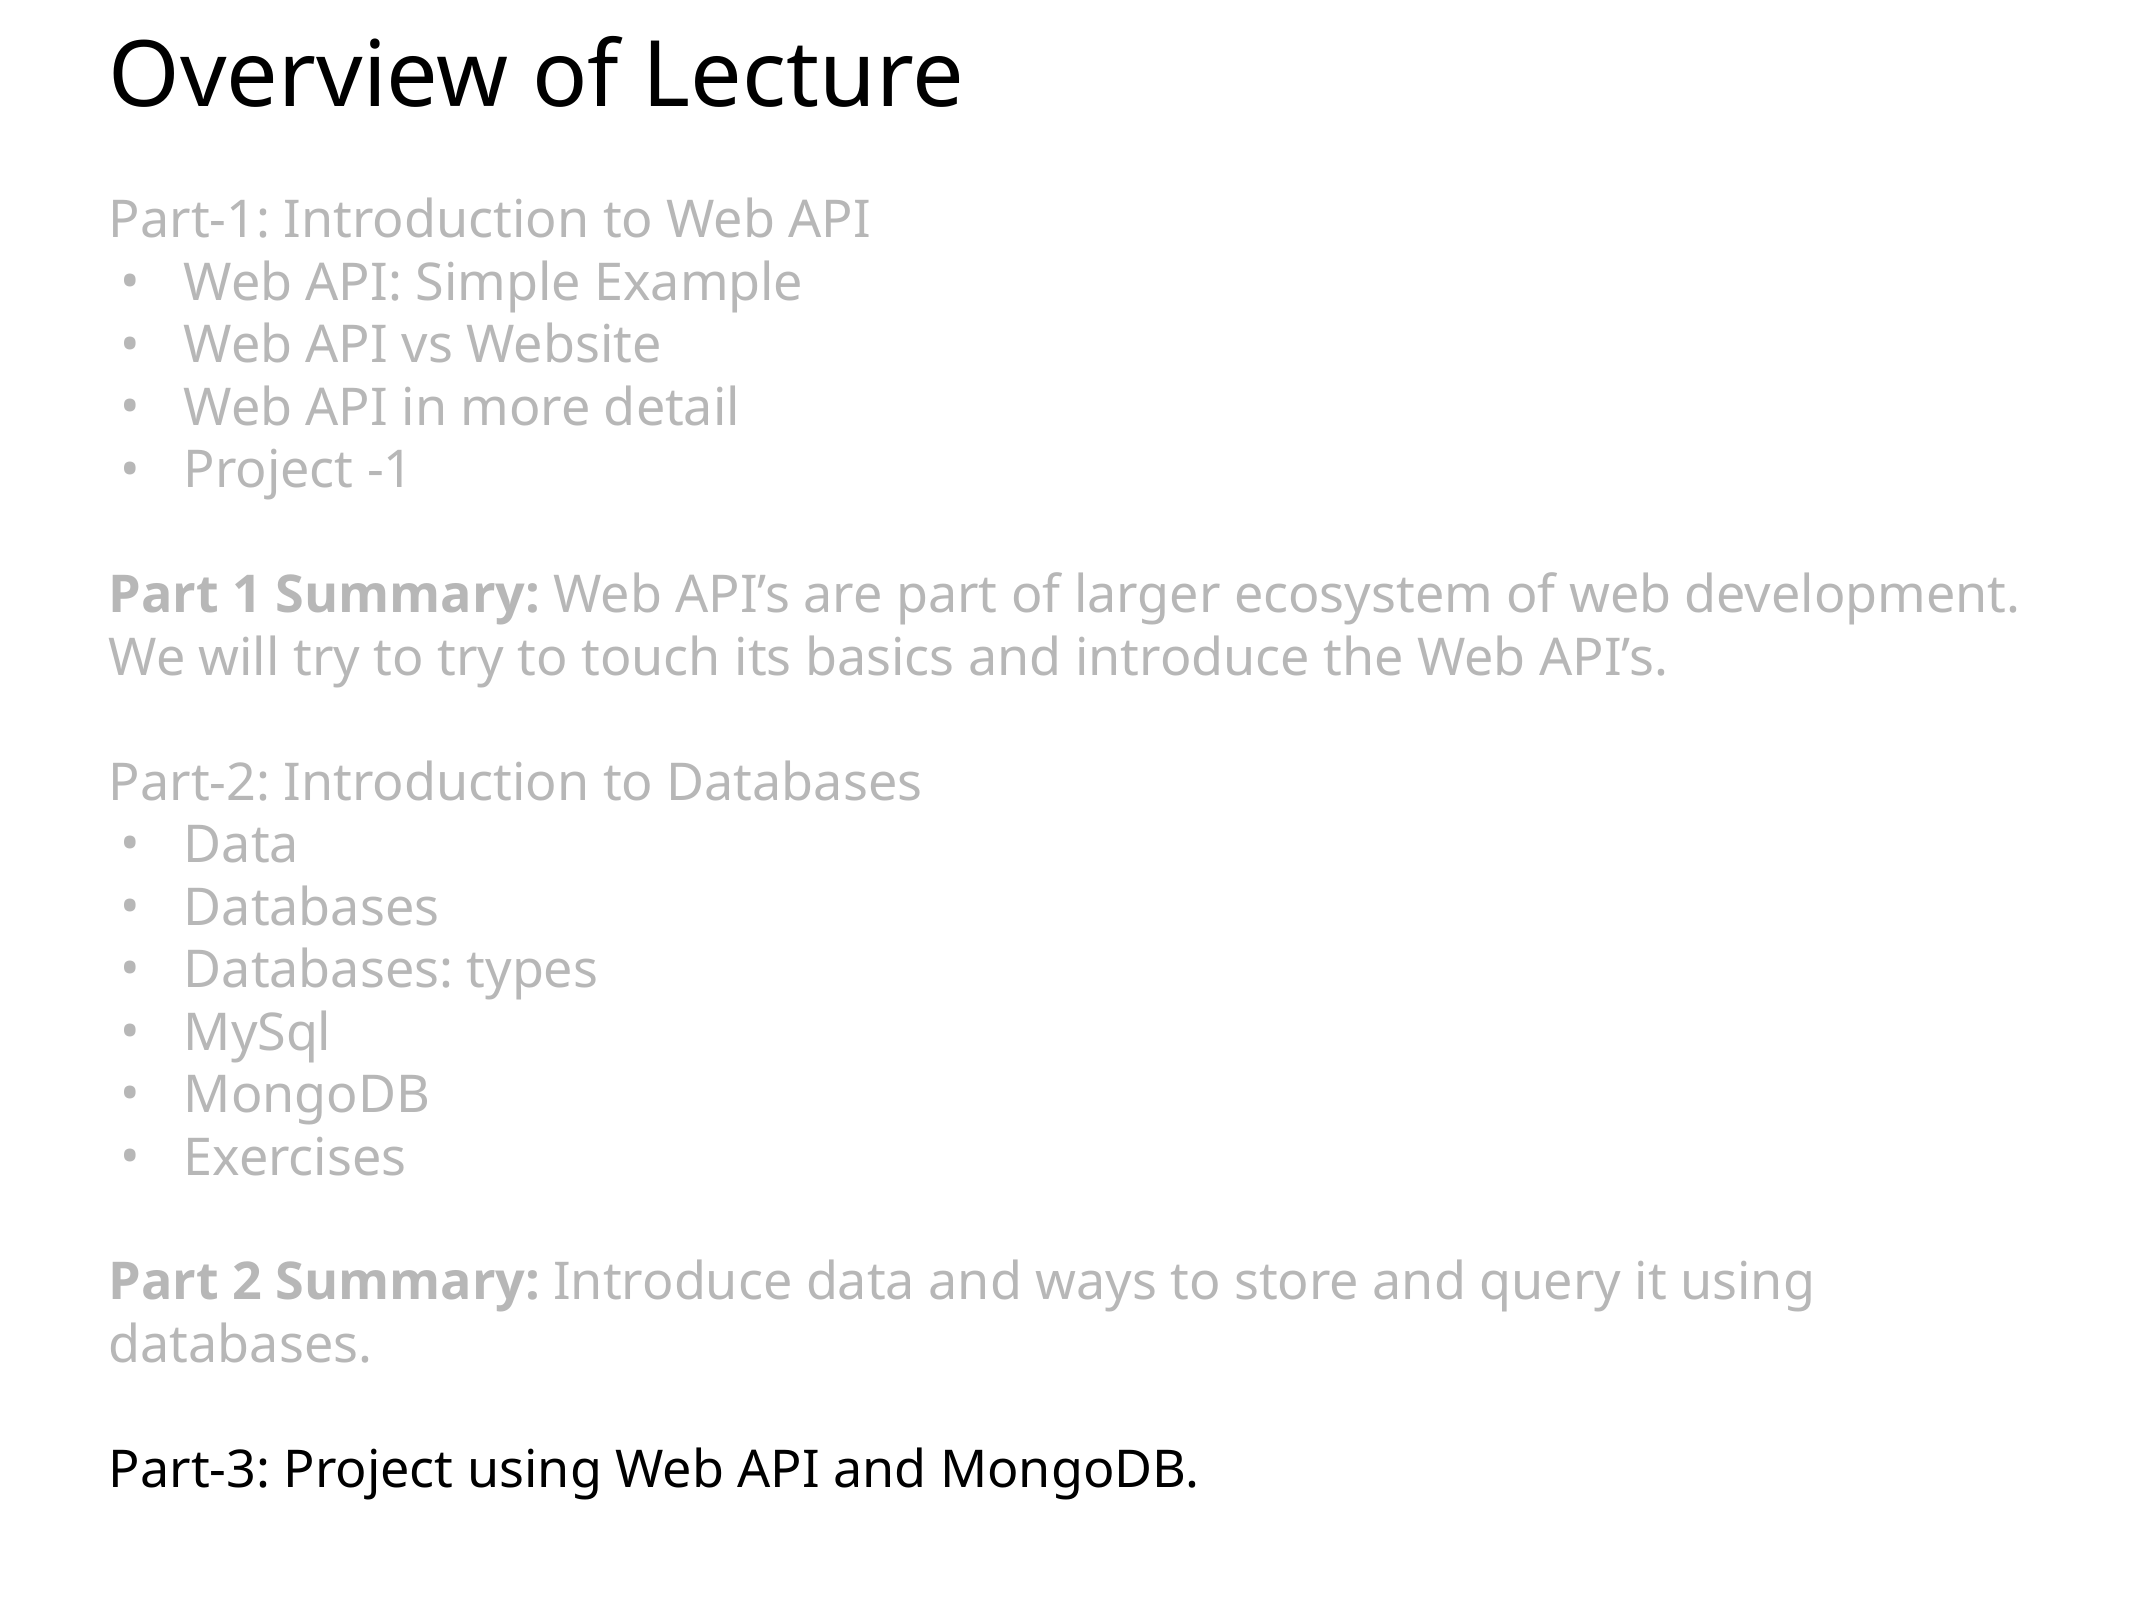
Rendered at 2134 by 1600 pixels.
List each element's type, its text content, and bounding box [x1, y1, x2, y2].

title Overview of Lecture [93, 0, 2040, 170]
list Part-1: Introduction to Web API Web API: Simple Example Web API vs Website Web API in more detail Project -1 Part 1 Summary: Web API’s are part of larger ecosystem of web development. We will try to try to touch its basics and introduce the Web API’s. Part-2: Introduction to Databases Data Databases Databases: types MySql MongoDB Exercises Part 2 Summary: Introduce data and ways to store and query it using databases. Part-3: Project using Web API and MongoDB. [93, 170, 2040, 1600]
